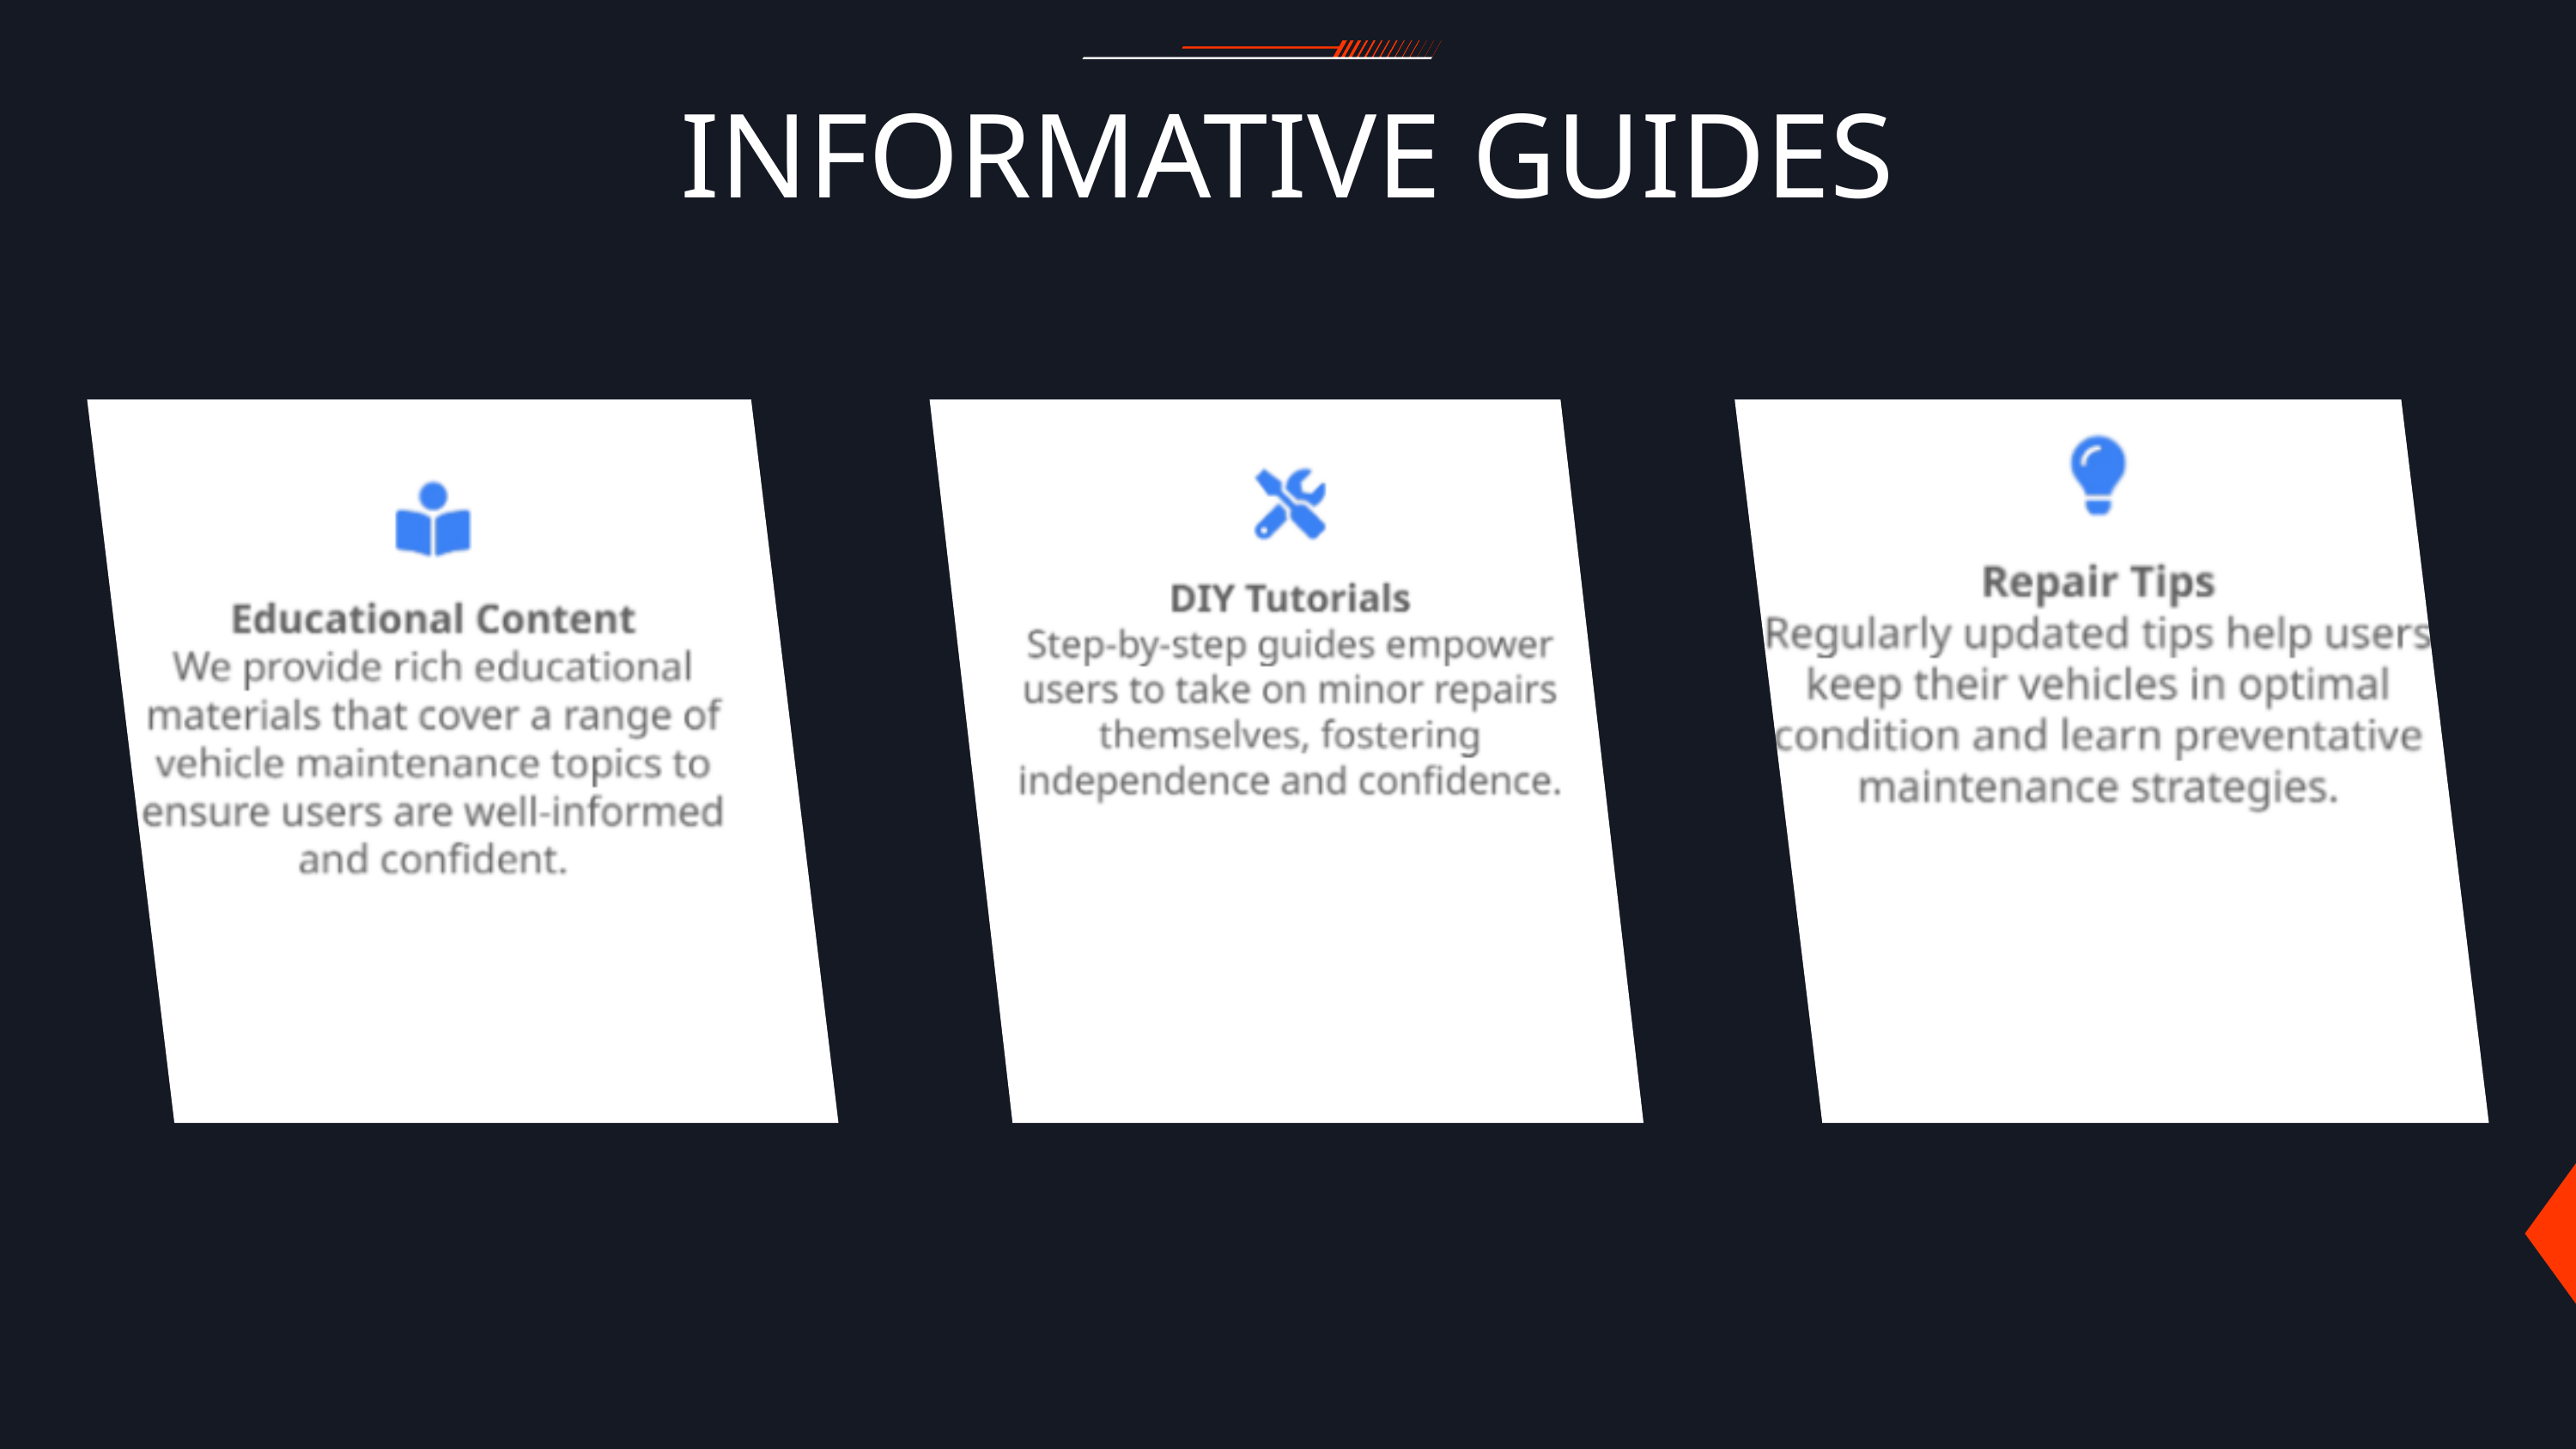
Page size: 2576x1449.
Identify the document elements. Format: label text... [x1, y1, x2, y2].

text_box INFORMATIVE GUIDES [539, 58, 2037, 221]
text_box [1734, 399, 2489, 1124]
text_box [929, 399, 1644, 1124]
text_box [1082, 40, 1442, 58]
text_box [2480, 1207, 2576, 1259]
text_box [87, 399, 839, 1124]
